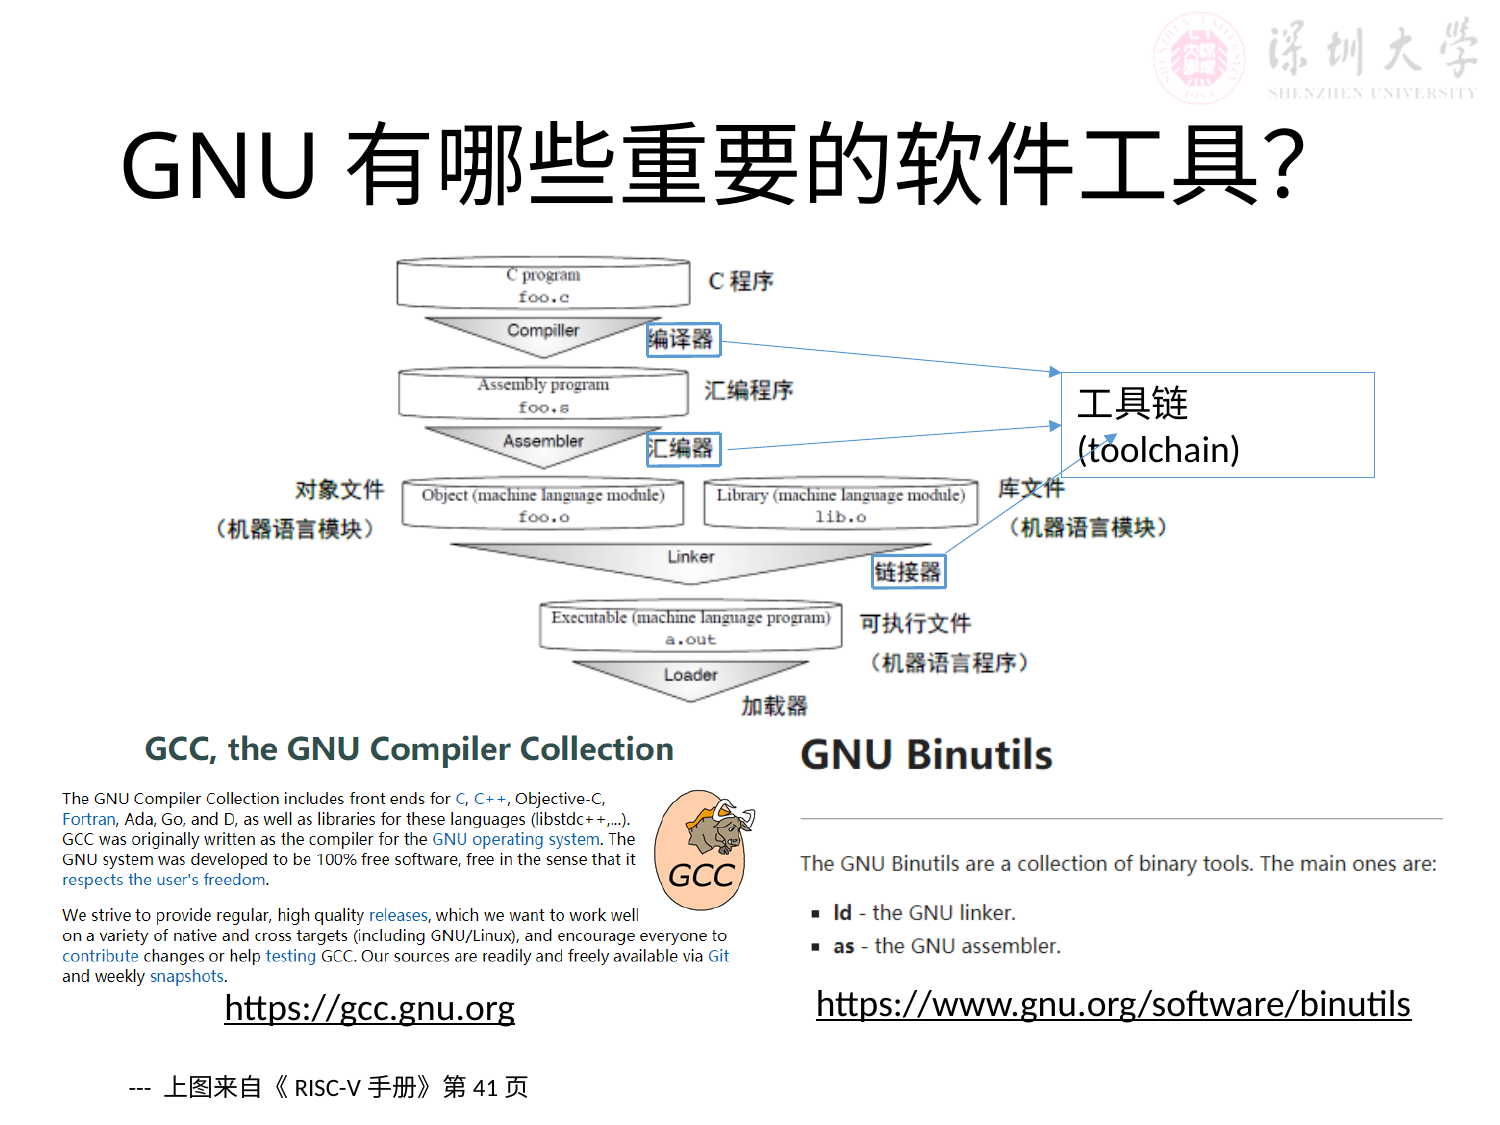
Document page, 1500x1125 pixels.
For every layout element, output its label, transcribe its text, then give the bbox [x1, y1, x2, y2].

text_box https://www.gnu.org/software/binutils [801, 971, 1436, 1032]
text_box 工具链(toolchain) [1203, 372, 1375, 478]
title GNU有哪些重要的软件工具？ [103, 59, 1397, 278]
text_box https://gcc.gnu.org [209, 988, 539, 1036]
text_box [647, 433, 721, 467]
picture [57, 220, 1443, 988]
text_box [872, 555, 946, 588]
text_box --- 上图来自《RISC-V手册》第41页 [113, 1064, 545, 1110]
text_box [945, 433, 1118, 553]
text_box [720, 341, 1062, 373]
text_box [727, 403, 1062, 450]
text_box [647, 323, 721, 357]
